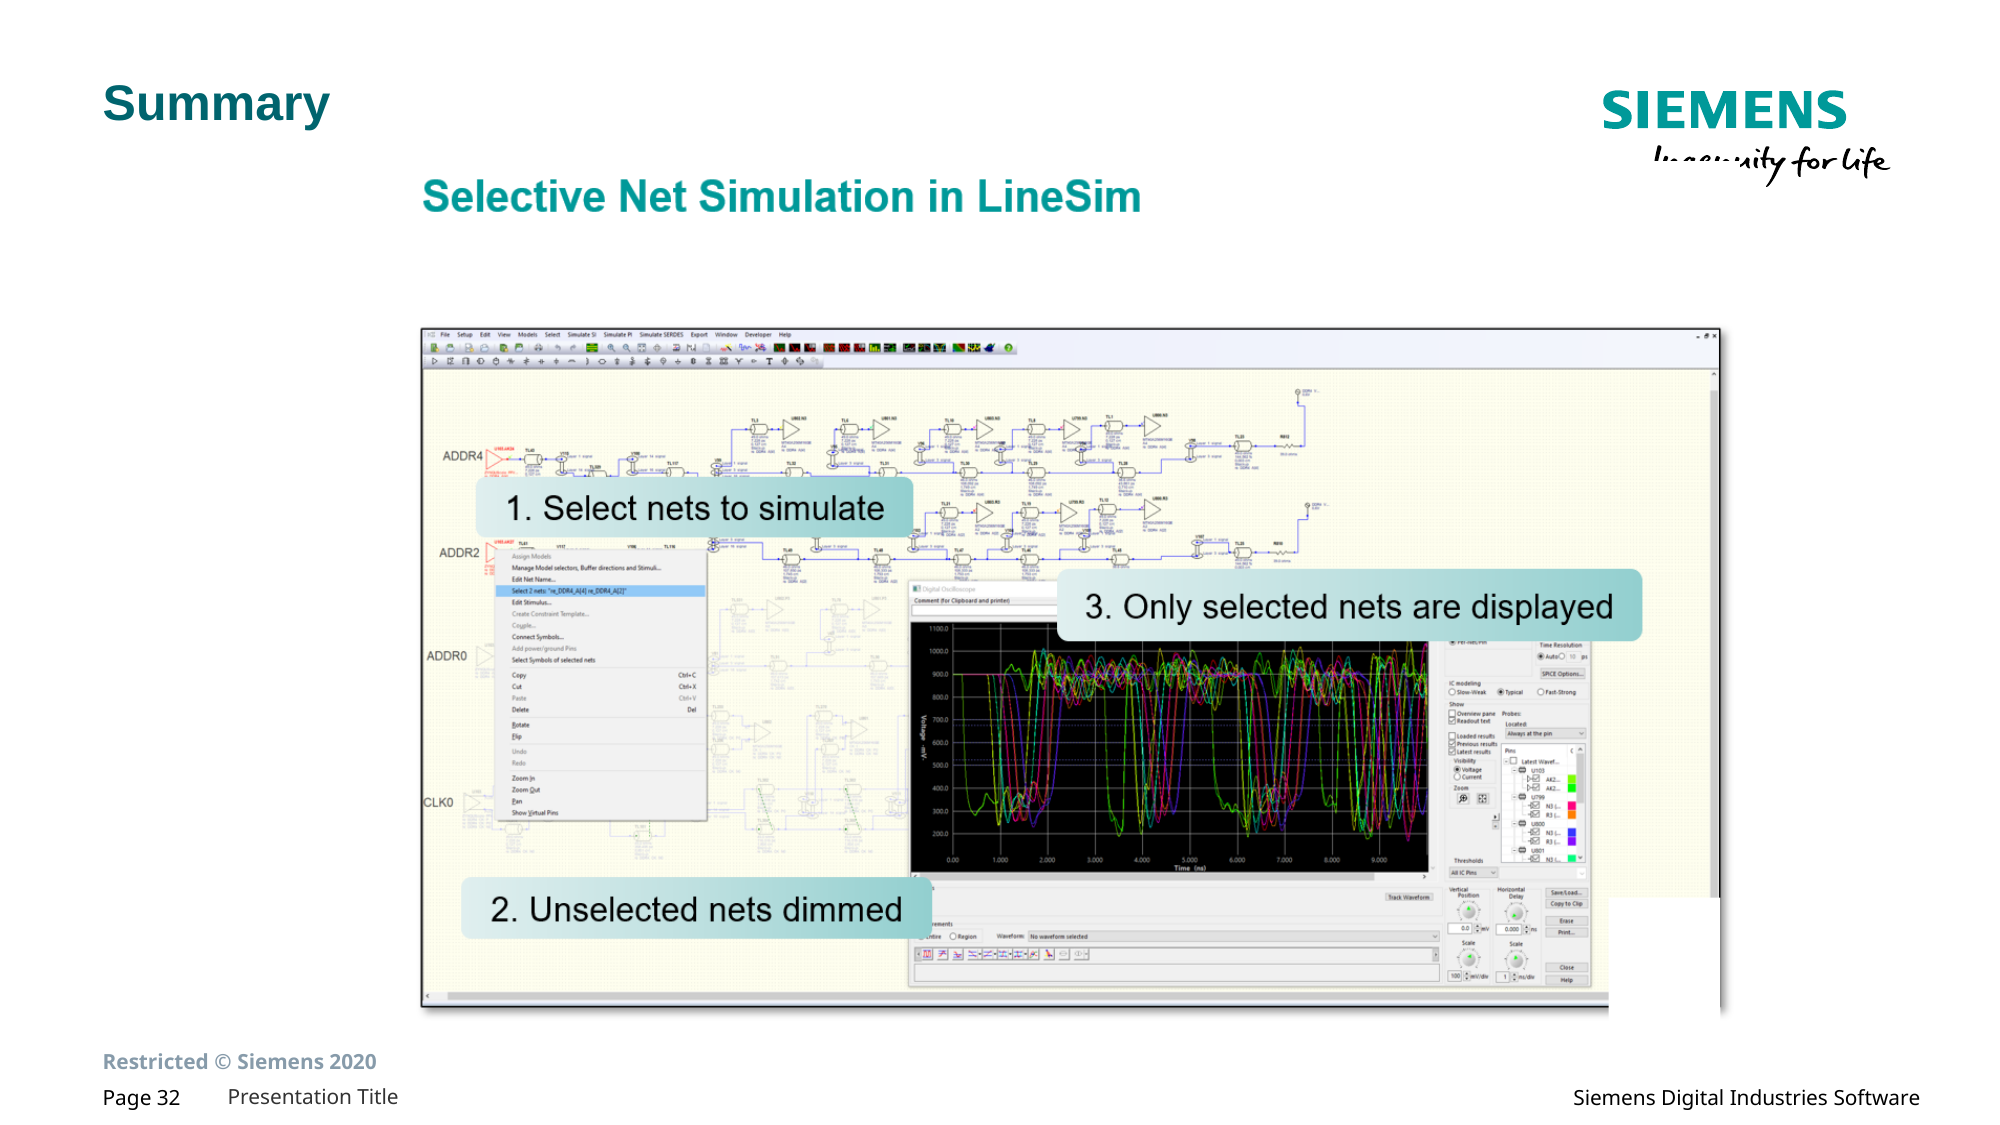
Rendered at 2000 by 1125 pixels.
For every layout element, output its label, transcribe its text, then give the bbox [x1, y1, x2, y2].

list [414, 160, 1740, 1021]
footer Presentation Title [212, 1076, 1201, 1109]
title Summary [0, 0, 2000, 198]
